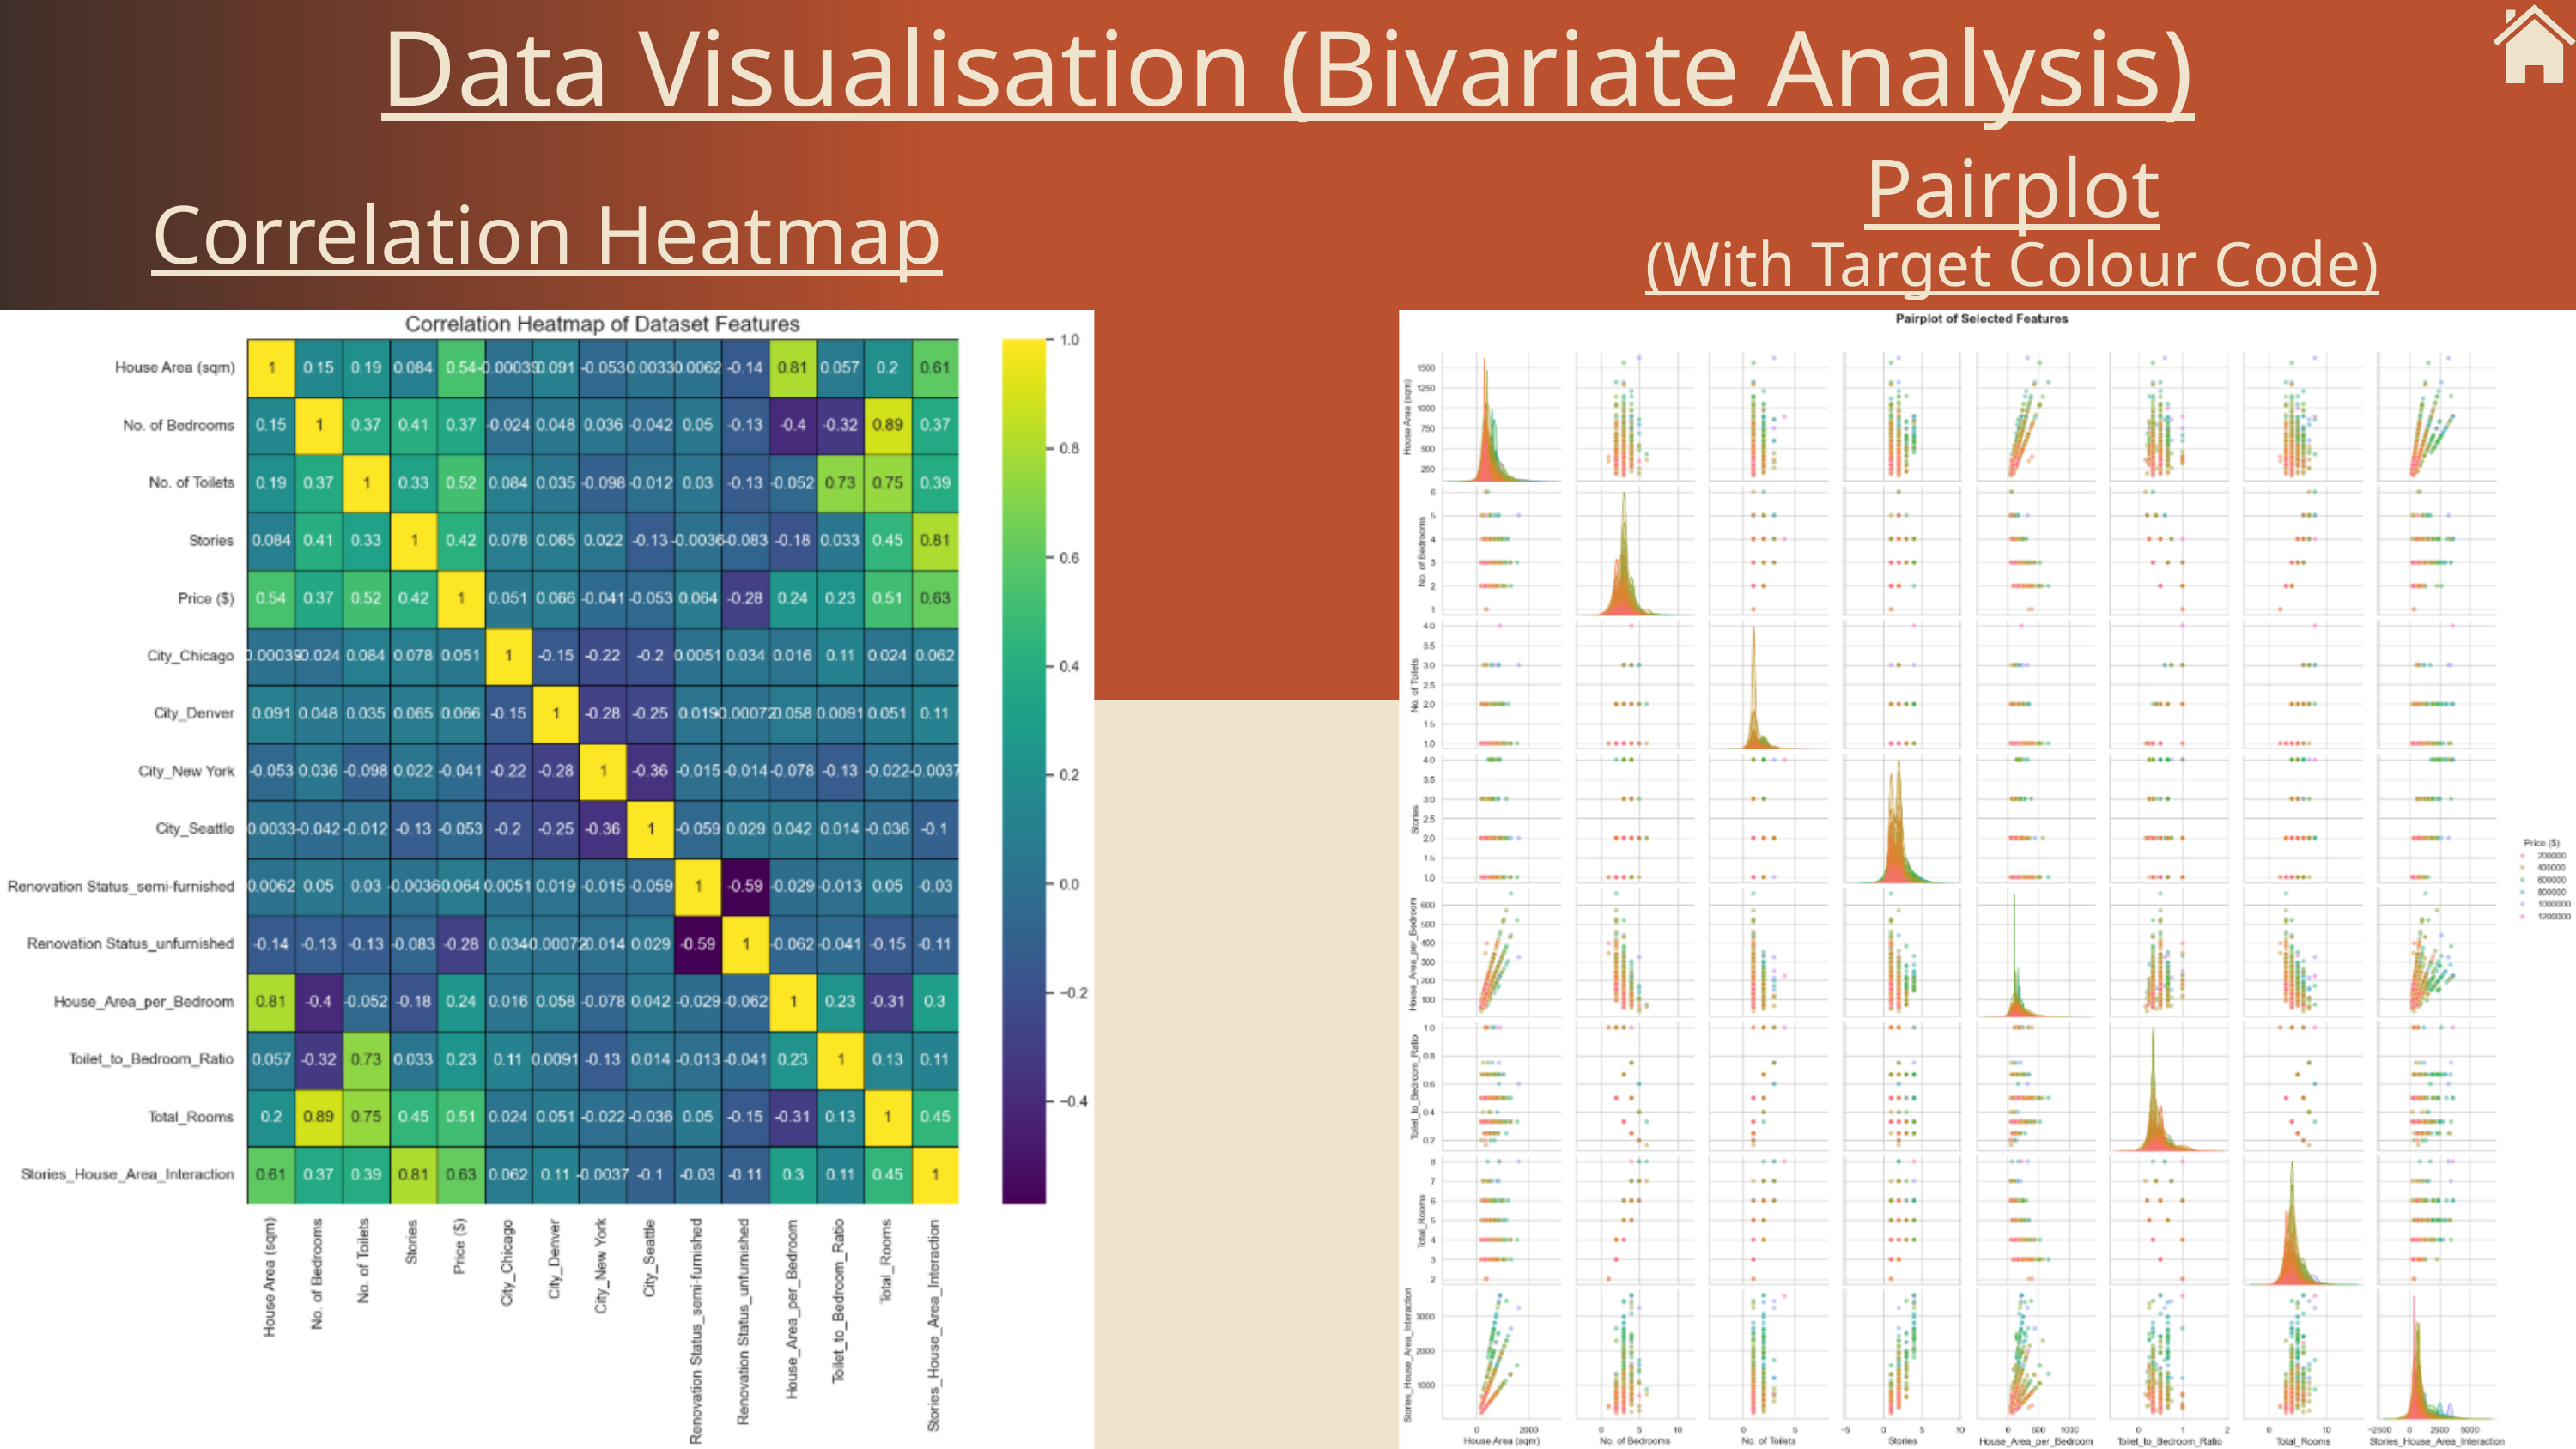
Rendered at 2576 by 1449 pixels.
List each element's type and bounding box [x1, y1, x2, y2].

text_box [1399, 711, 2576, 1449]
text_box [0, 711, 1095, 1449]
text_box [0, 0, 2576, 701]
